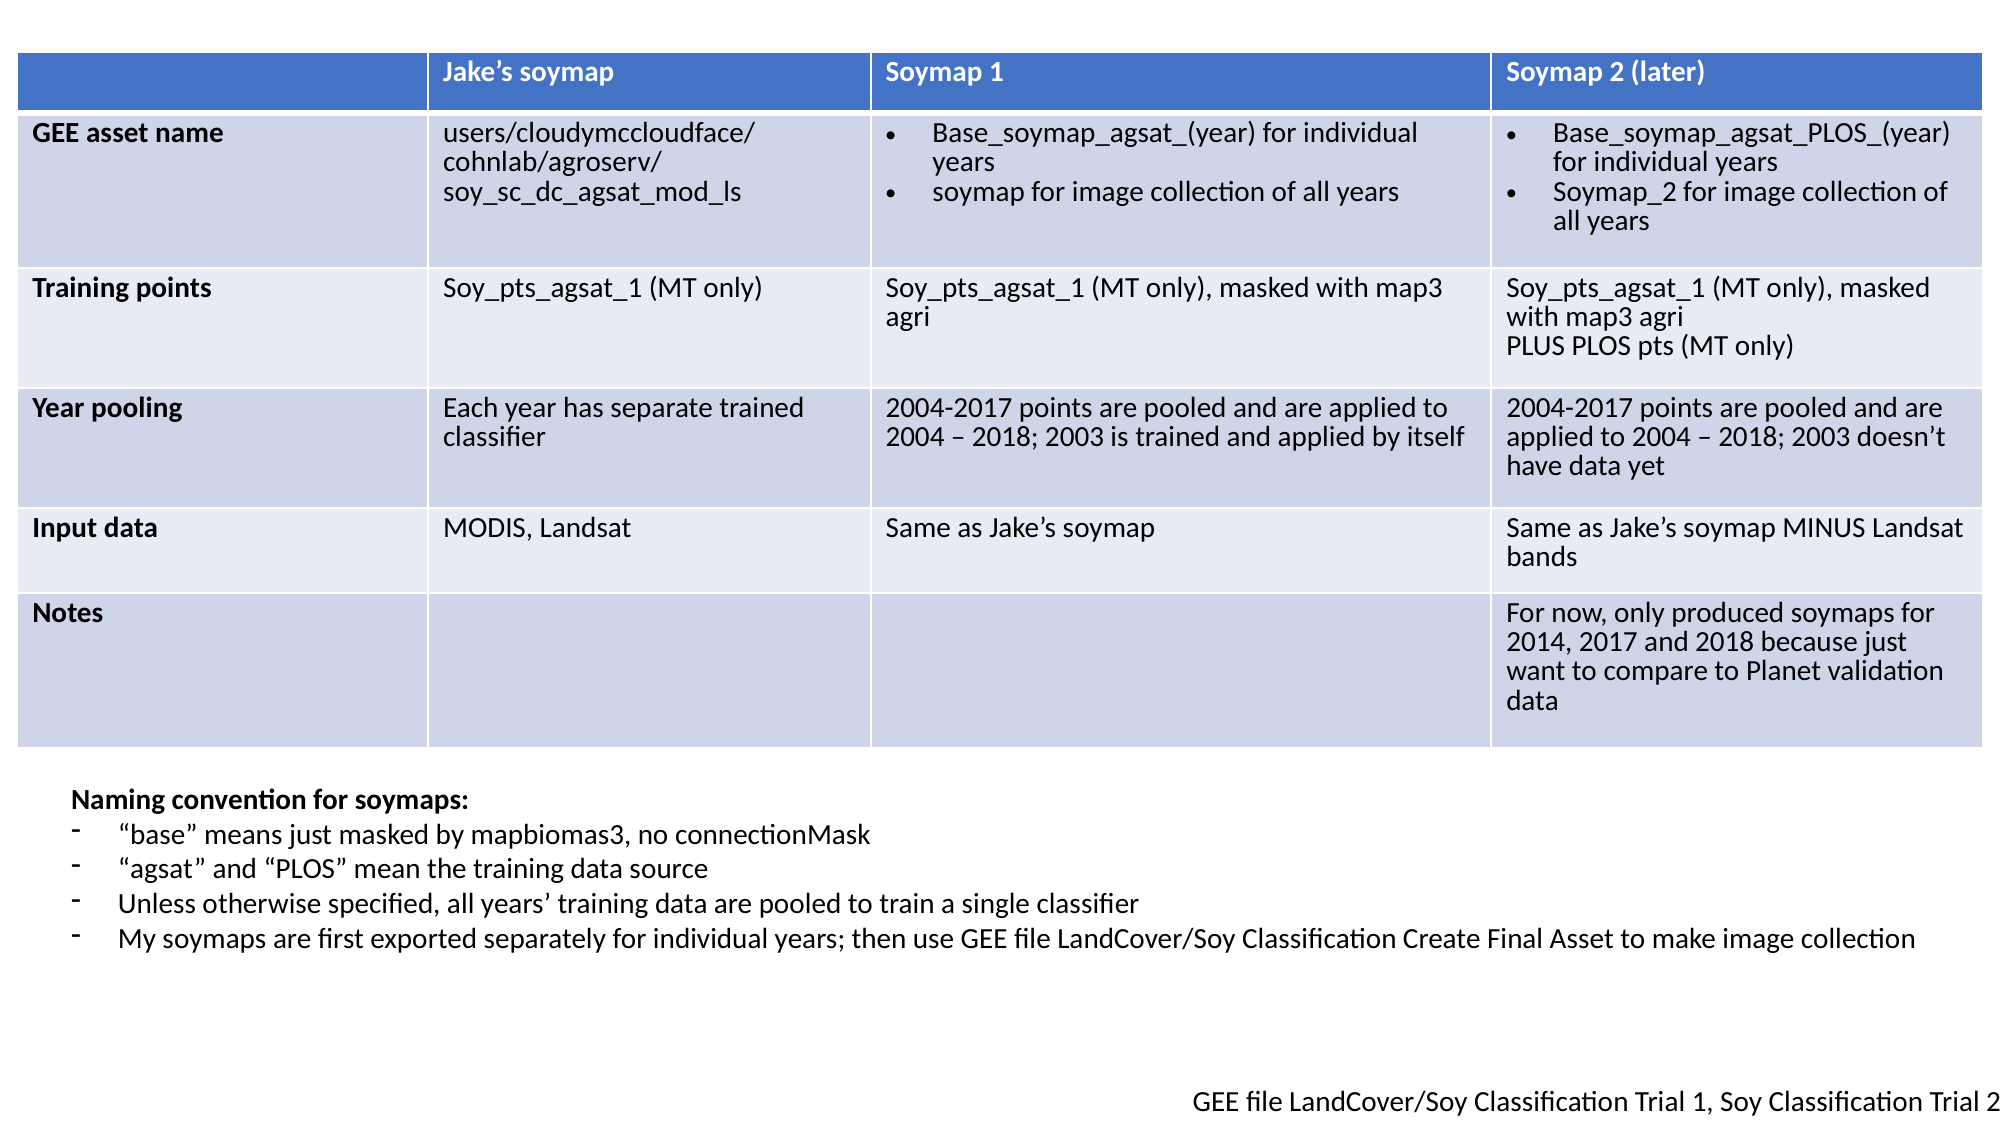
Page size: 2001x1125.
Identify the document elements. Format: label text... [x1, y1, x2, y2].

table_cell Soy_pts_agsat_1 (MT only) [429, 269, 870, 387]
table_header Jake’s soymap [429, 53, 870, 110]
table_cell users/cloudymccloudface/cohnlab/agroserv/soy_sc_dc_agsat_mod_ls [429, 116, 870, 267]
table_cell For now, only produced soymaps for 2014, 2017 and 2018 because just want to compare to Planet validation data [1492, 594, 1982, 747]
table_cell Base_soymap_agsat_PLOS_(year) for individual years Soymap_2 for image collection of all years [1492, 116, 1982, 267]
text_box Naming convention for soymaps: “base” means just masked by mapbiomas3, no connectionMask “agsat” and “PLOS” mean the training data source Unless otherwise specified, all years’ training data are pooled to train a single classifier My soymaps are first exported separately for individual years; then use GEE file LandCover/Soy Classification Create Final Asset to make image collection [56, 772, 1983, 963]
text_box GEE file LandCover/Soy Classification Trial 1, Soy Classification Trial 2 [1177, 1074, 2000, 1125]
table_cell Training points [18, 269, 427, 387]
table_cell Soy_pts_agsat_1 (MT only), masked with map3 agri PLUS PLOS pts (MT only) [1492, 269, 1982, 387]
table_cell Each year has separate trained classifier [429, 389, 870, 507]
table_cell 2004-2017 points are pooled and are applied to 2004 – 2018; 2003 doesn’t have data yet [1492, 389, 1982, 507]
table_cell Input data [18, 509, 427, 592]
table_cell 2004-2017 points are pooled and are applied to 2004 – 2018; 2003 is trained and applied by itself [872, 389, 1490, 507]
table_cell Base_soymap_agsat_(year) for individual years soymap for image collection of all years [872, 116, 1490, 267]
table_cell Same as Jake’s soymap [872, 509, 1490, 592]
table_cell [429, 594, 870, 747]
table_cell Notes [18, 594, 427, 747]
table_header [18, 53, 427, 110]
table_header Soymap 2 (later) [1492, 53, 1982, 110]
table_cell MODIS, Landsat [429, 509, 870, 592]
table_cell Same as Jake’s soymap MINUS Landsat bands [1492, 509, 1982, 592]
table_cell GEE asset name [18, 116, 427, 267]
table_cell Year pooling [18, 389, 427, 507]
table_header Soymap 1 [872, 53, 1490, 110]
table_cell Soy_pts_agsat_1 (MT only), masked with map3 agri [872, 269, 1490, 387]
table_cell [872, 594, 1490, 747]
